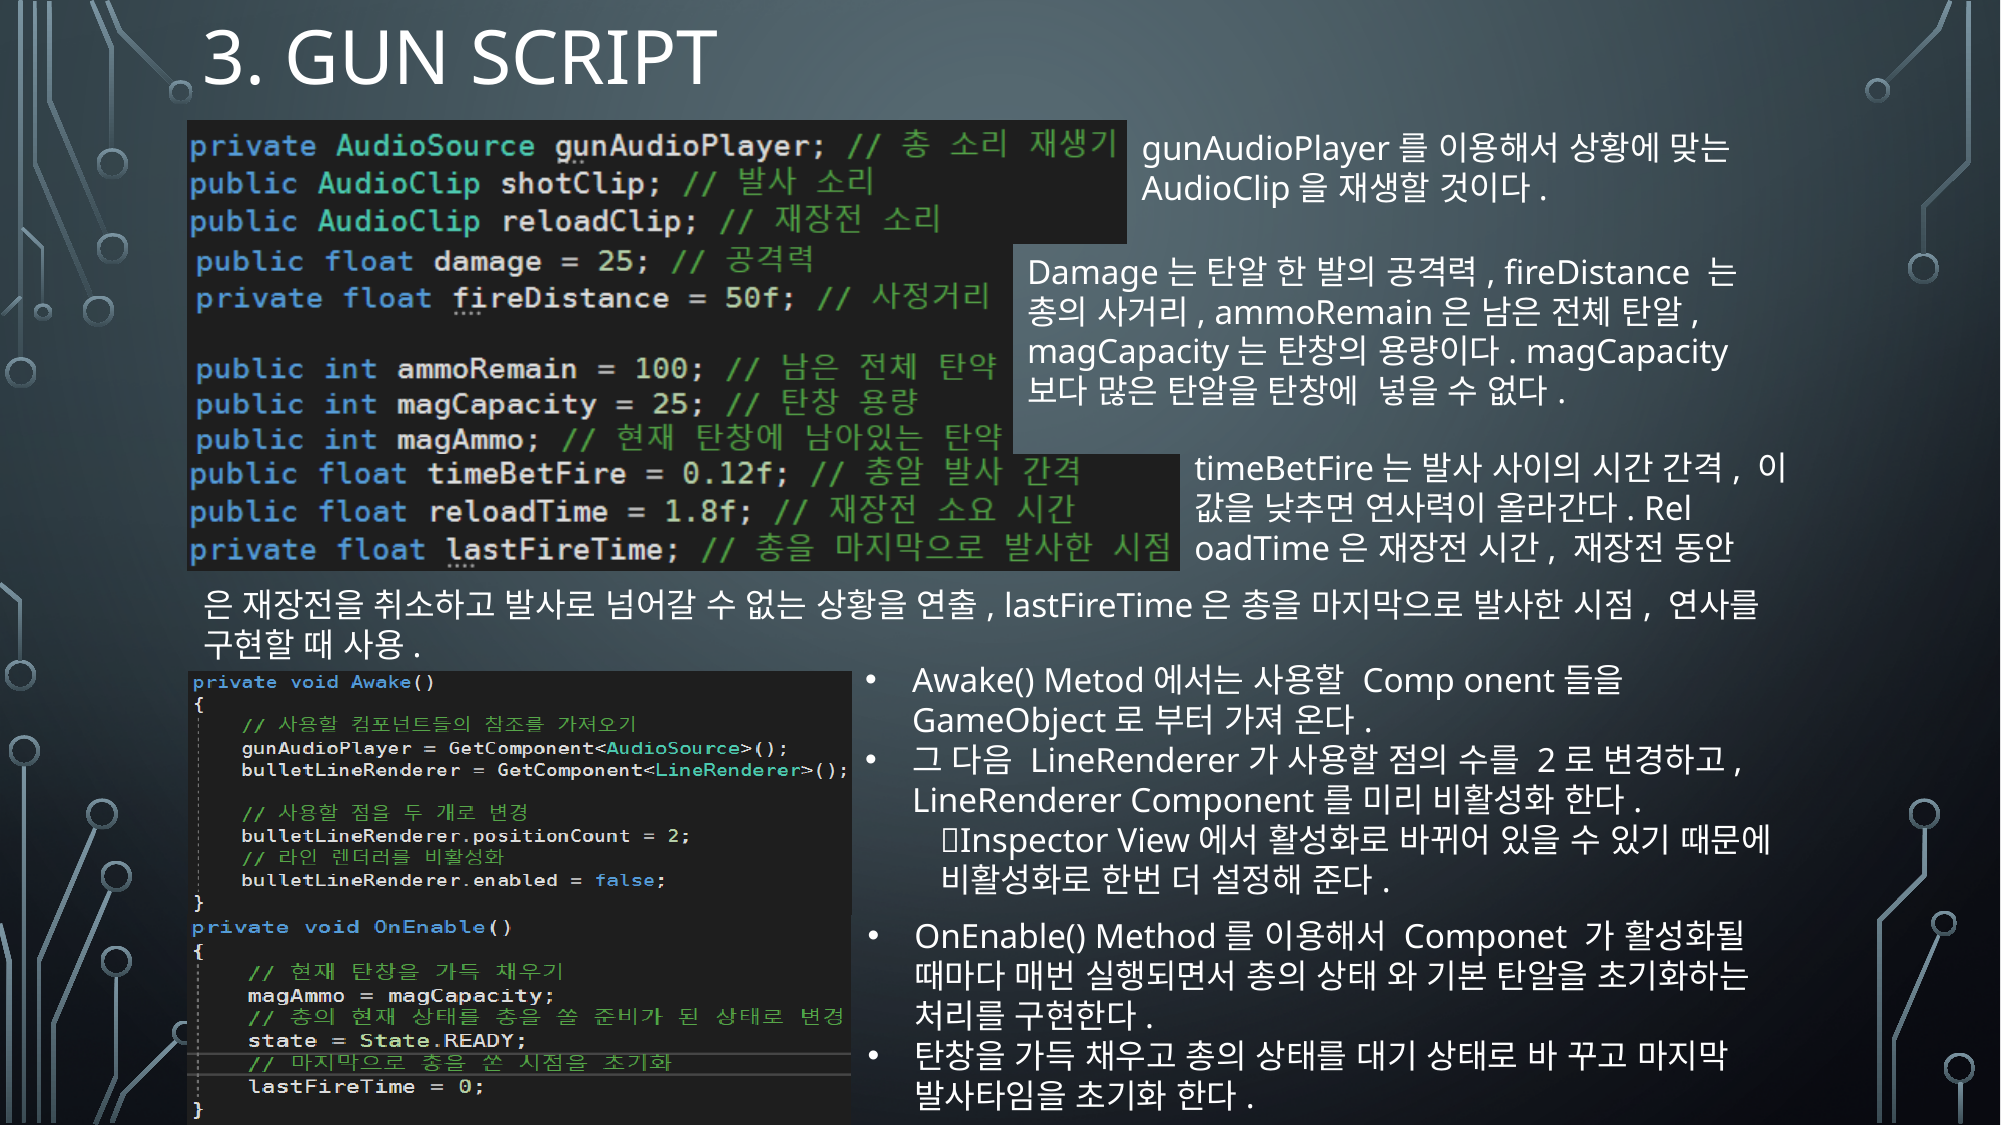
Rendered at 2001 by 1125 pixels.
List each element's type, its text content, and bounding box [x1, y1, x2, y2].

title 3. Gun Script [187, 0, 1813, 121]
picture [186, 671, 852, 1125]
text_box Damage는 탄알 한 발의 공격력, fireDistance 는 총의 사거리, ammoRemain은 남은 전체 탄알, magCapacity는 탄창의 용량이다. magCapacity보다 많은 탄알을 탄창에 넣을 수 없다. [1013, 243, 1812, 418]
text_box Awake() Metod에서는 사용할 Comp onent들을 GameObject로 부터 가져 온다. 그 다음 LineRenderer가 사용할 점의 수를 2로 변경하고, LineRenderer Component를 미리 비활성화 한다. Inspector View에서 활성화로 바뀌어 있을 수 있기 때문에 비활성화로 한번 더 설정해 준다. [850, 651, 1811, 907]
text_box OnEnable() Method를 이용해서 Componet 가 활성화될 때마다 매번 실행되면서 총의 상태 와 기본 탄알을 초기화하는 처리를 구현한다. 탄창을 가득 채우고 총의 상태를 대기 상태로 바 꾸고 마지막 발사타임을 초기화 한다. [852, 907, 1812, 1123]
text_box gunAudioPlayer를 이용해서 상황에 맞는 AudioClip을 재생할 것이다. [1128, 120, 1812, 215]
picture [186, 119, 1180, 571]
text_box 은 재장전을 취소하고 발사로 넘어갈 수 없는 상황을 연출, lastFireTime은 총을 마지막으로 발사한 시점, 연사를 구현할 때 사용. [188, 576, 1812, 672]
text_box timeBetFire는 발사 사이의 시간 간격, 이 값을 낮추면 연사력이 올라간다. Rel oadTime은 재장전 시간, 재장전 동안 [1179, 440, 1812, 575]
